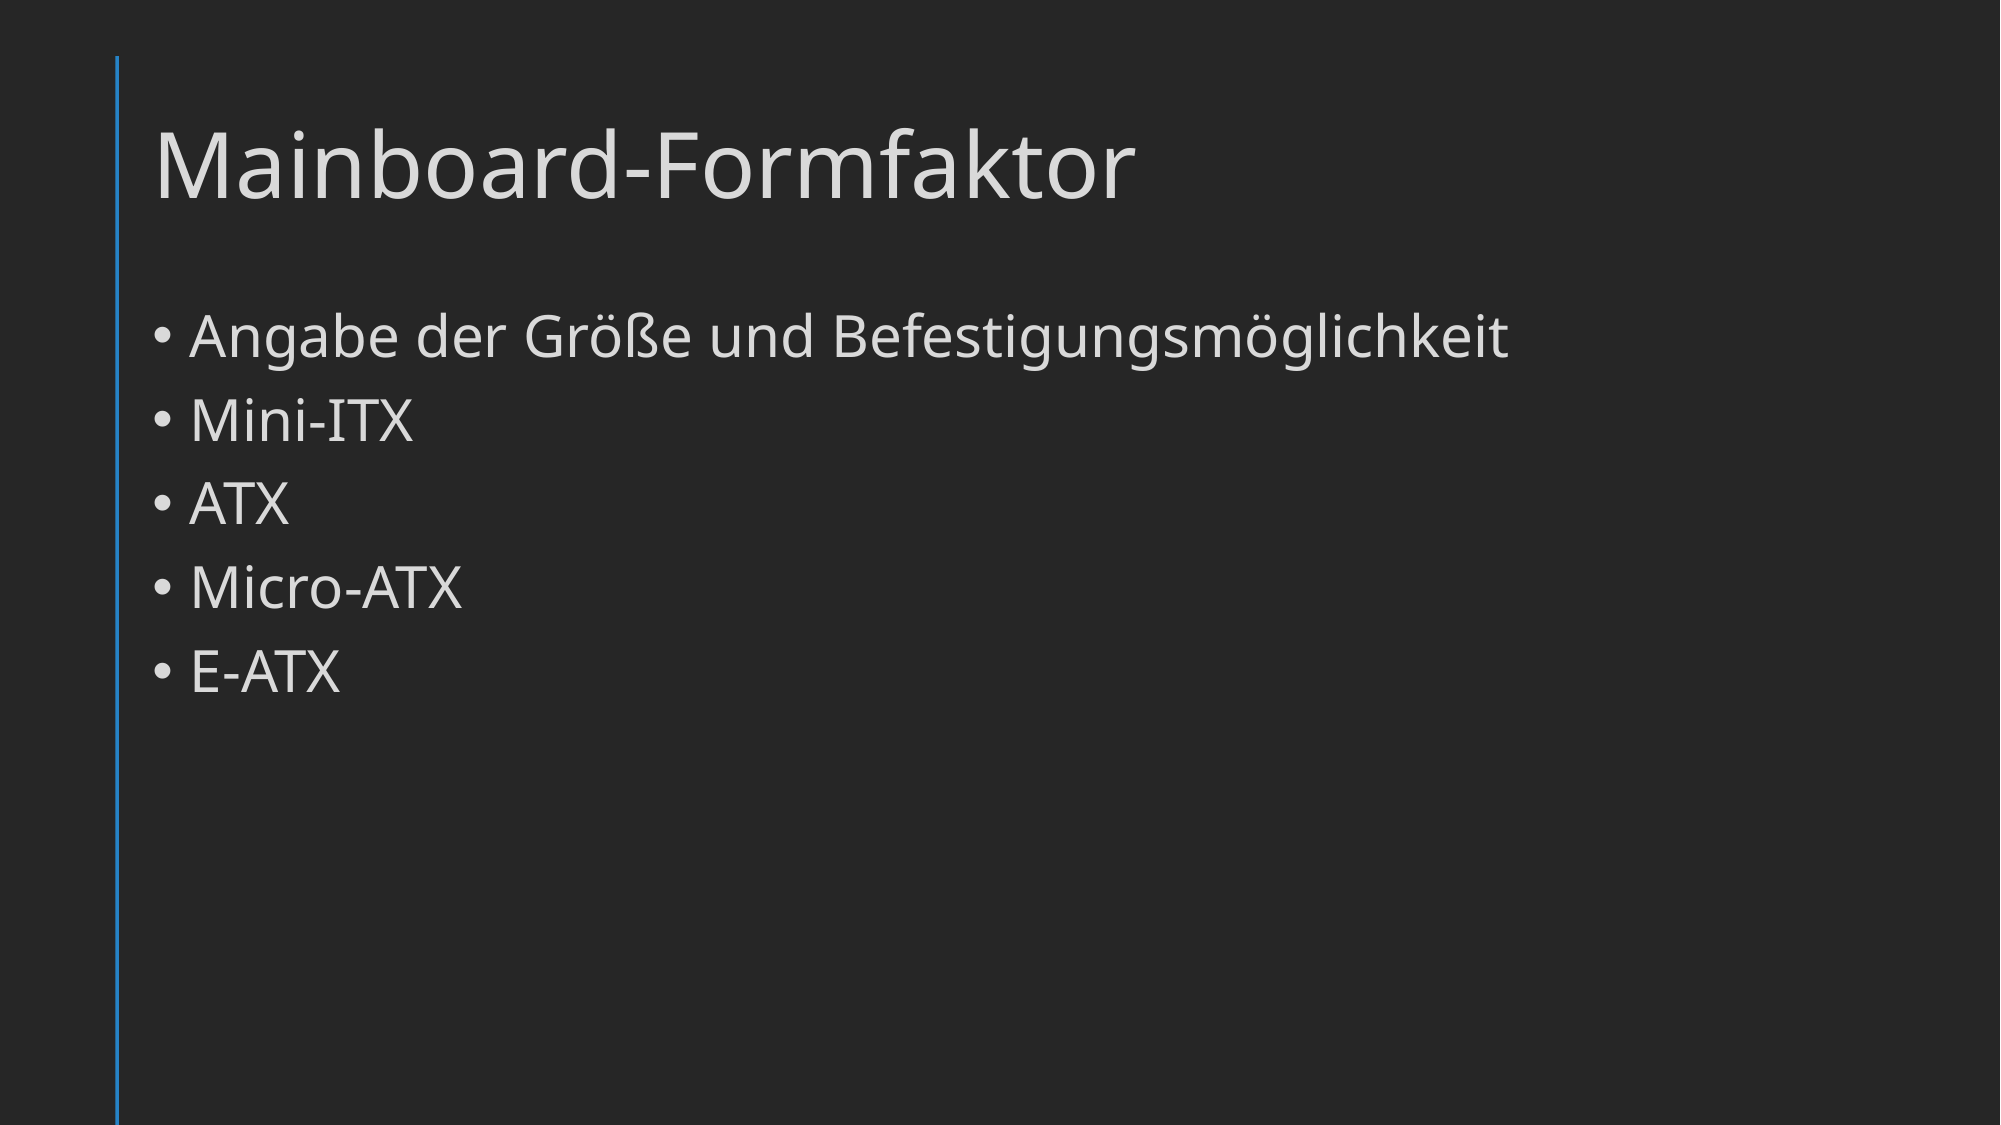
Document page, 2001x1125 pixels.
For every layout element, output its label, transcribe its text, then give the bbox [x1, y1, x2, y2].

list Angabe der Größe und Befestigungsmöglichkeit Mini-ITX ATX Micro-ATX E-ATX [137, 299, 1863, 1014]
title Mainboard-Formfaktor [137, 59, 1863, 278]
